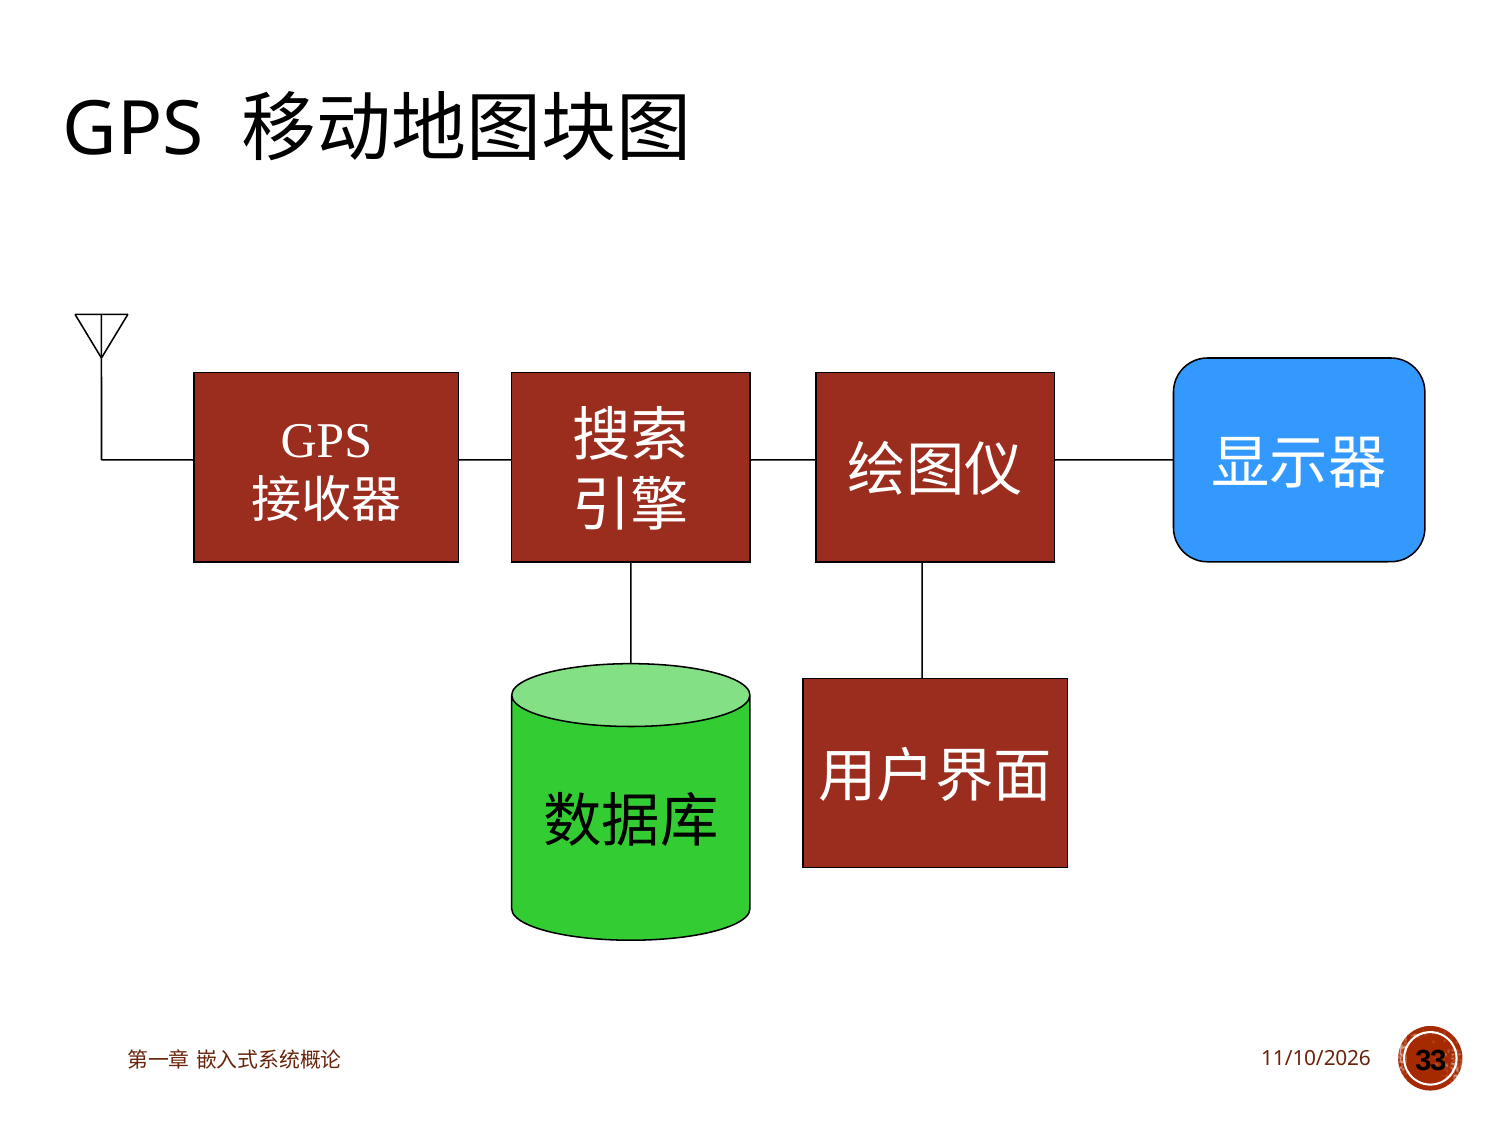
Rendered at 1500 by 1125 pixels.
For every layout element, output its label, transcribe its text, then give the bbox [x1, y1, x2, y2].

slide_number 33 [1391, 1028, 1471, 1089]
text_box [76, 315, 1424, 939]
title GPS 移动地图块图 [47, 46, 1471, 215]
footer 第一章 嵌入式系统概论 [112, 1028, 891, 1089]
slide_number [982, 1028, 1386, 1089]
